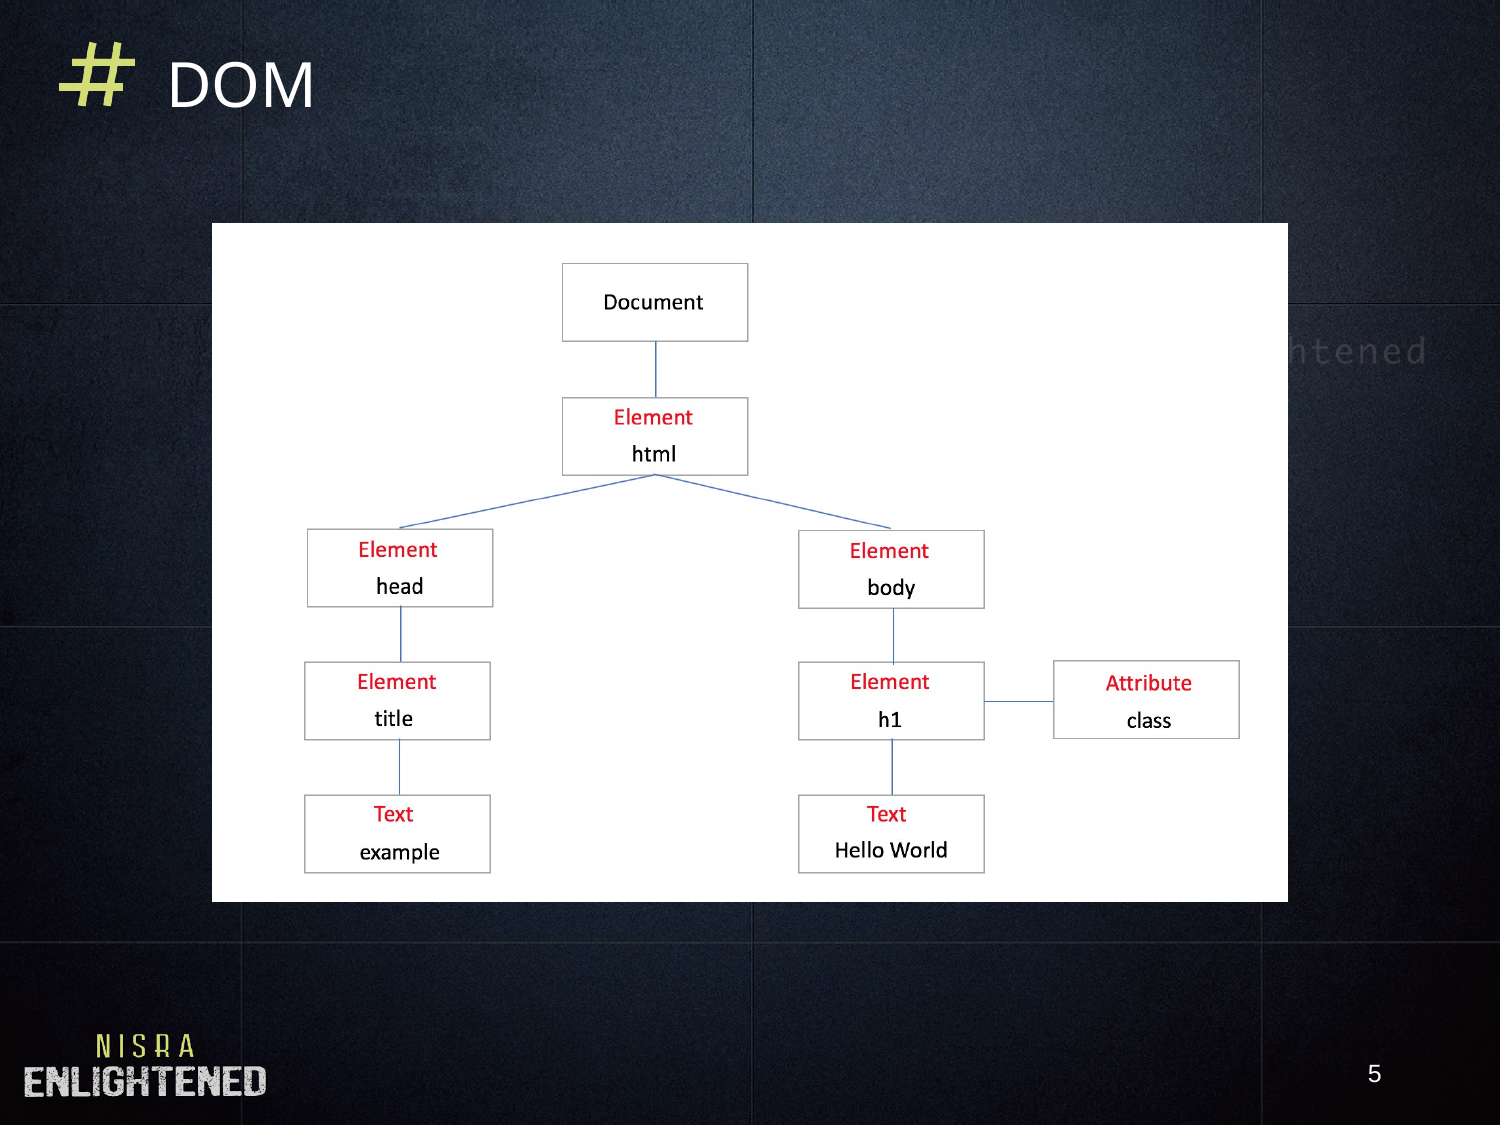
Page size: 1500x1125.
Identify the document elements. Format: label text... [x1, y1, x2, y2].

picture [0, 0, 1500, 1125]
picture [55, 41, 135, 110]
slide_number 5 [1059, 1042, 1397, 1103]
title DOM [1, 0, 1500, 176]
